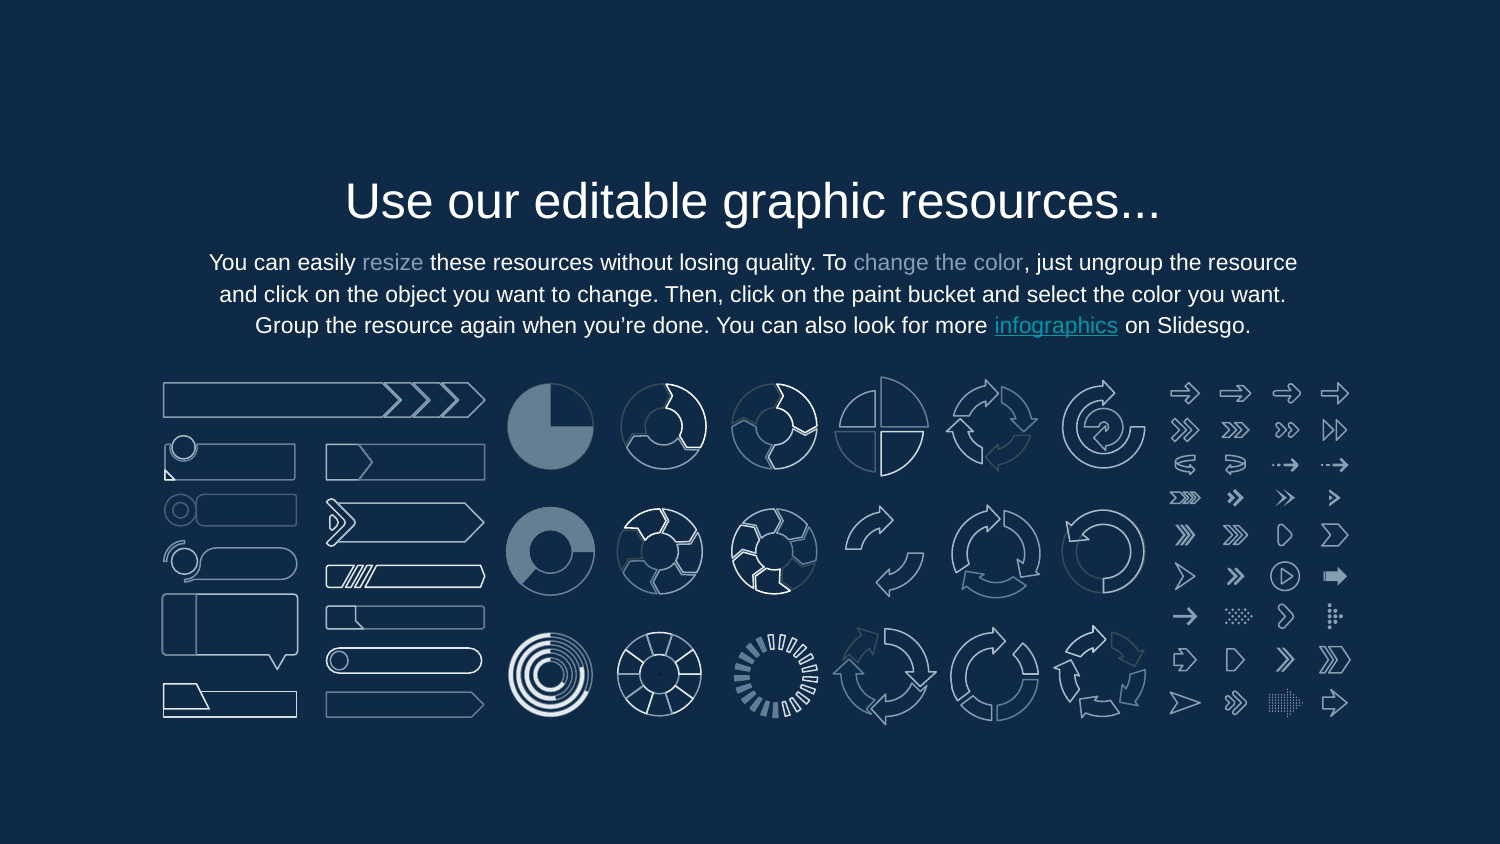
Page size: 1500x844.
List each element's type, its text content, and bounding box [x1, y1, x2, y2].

text_box [164, 494, 297, 526]
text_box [1048, 509, 1146, 594]
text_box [163, 683, 297, 718]
text_box [1175, 562, 1195, 590]
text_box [1326, 602, 1344, 630]
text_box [832, 627, 937, 725]
text_box [1220, 385, 1251, 402]
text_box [494, 618, 607, 731]
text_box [326, 564, 485, 588]
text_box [617, 632, 702, 717]
text_box [1173, 607, 1198, 626]
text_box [611, 383, 709, 470]
text_box [1321, 382, 1349, 404]
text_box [943, 504, 1041, 598]
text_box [1223, 525, 1248, 545]
text_box [1278, 604, 1294, 629]
title Use our editable graphic resources... [175, 153, 1332, 233]
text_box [1323, 419, 1347, 441]
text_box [1048, 380, 1145, 469]
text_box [1227, 488, 1245, 507]
text_box [1175, 455, 1195, 475]
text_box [731, 383, 818, 470]
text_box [1274, 422, 1300, 438]
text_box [1274, 488, 1296, 507]
text_box [1226, 648, 1245, 671]
text_box [326, 692, 484, 718]
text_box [845, 505, 924, 597]
text_box [1278, 524, 1292, 546]
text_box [1275, 647, 1296, 672]
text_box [1320, 457, 1349, 473]
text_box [1170, 491, 1201, 504]
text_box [734, 634, 818, 718]
text_box [1273, 383, 1301, 403]
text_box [326, 647, 482, 674]
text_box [1171, 418, 1199, 442]
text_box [1328, 489, 1341, 507]
text_box [1322, 566, 1348, 586]
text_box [506, 507, 595, 596]
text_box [507, 383, 594, 470]
text_box [1321, 524, 1348, 546]
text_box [615, 508, 705, 595]
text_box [1226, 567, 1246, 586]
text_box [163, 382, 486, 418]
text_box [1222, 422, 1250, 438]
text_box [1171, 382, 1200, 404]
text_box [1174, 524, 1196, 546]
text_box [162, 593, 298, 670]
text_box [326, 605, 485, 630]
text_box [1271, 458, 1300, 472]
text_box [1225, 455, 1246, 475]
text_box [945, 627, 1039, 721]
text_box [1224, 690, 1248, 715]
text_box [1174, 648, 1197, 671]
text_box You can easily resize these resources without losing quality. To change the color, just ungroup the resource and click on the object you want to change. Then, click on the paint bucket and select the color you want. Group the resource again when you’re done. You can also look for more infographics on Slidesgo. [175, 251, 1332, 331]
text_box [163, 540, 298, 583]
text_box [1268, 688, 1304, 718]
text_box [326, 444, 485, 481]
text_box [1053, 625, 1146, 719]
text_box [1270, 561, 1300, 591]
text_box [164, 435, 296, 481]
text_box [1319, 646, 1351, 674]
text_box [946, 379, 1038, 472]
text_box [1224, 608, 1254, 625]
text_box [326, 498, 485, 547]
text_box [1322, 689, 1348, 717]
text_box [834, 376, 929, 477]
text_box [1170, 692, 1201, 714]
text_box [730, 508, 819, 595]
